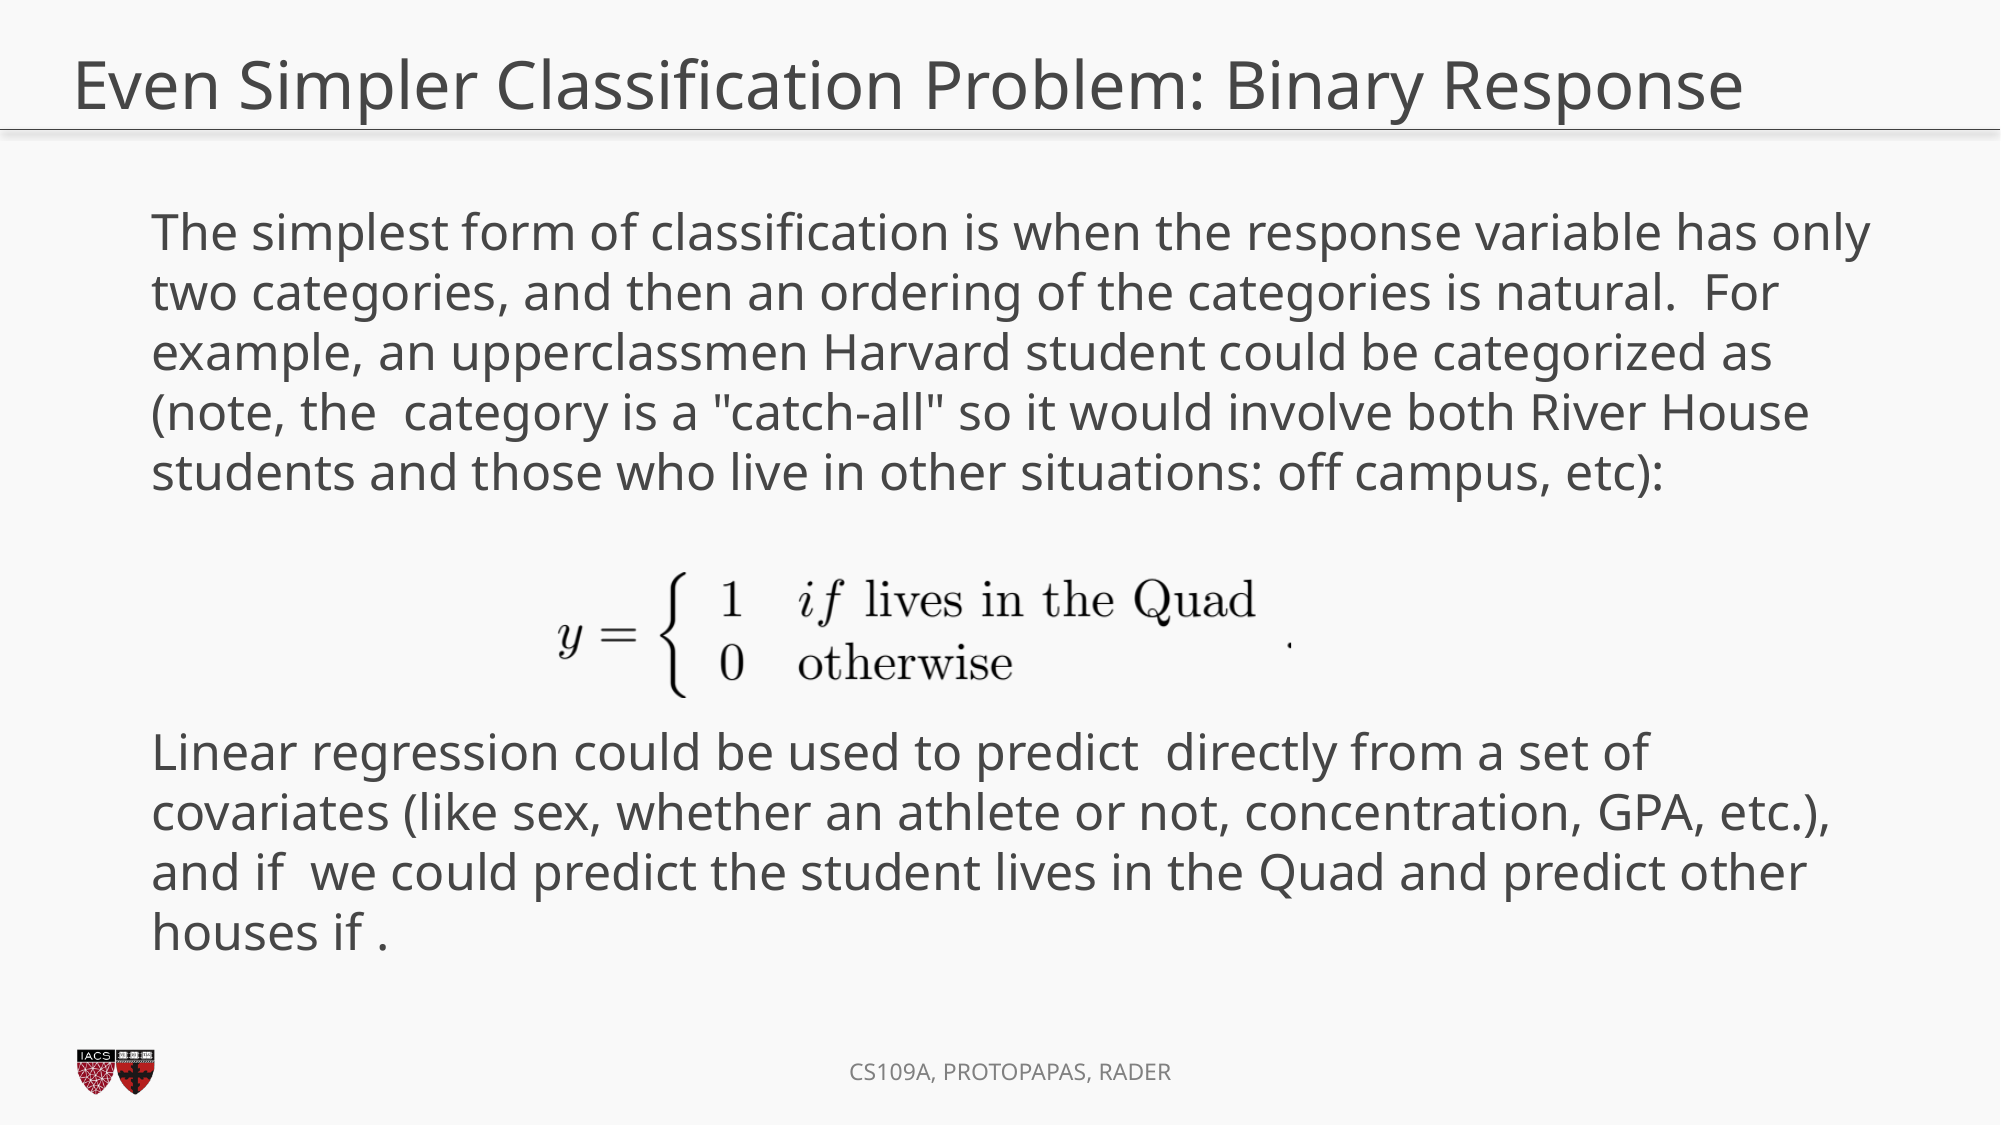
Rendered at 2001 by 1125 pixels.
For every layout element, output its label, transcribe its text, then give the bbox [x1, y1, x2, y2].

picture [75, 1049, 155, 1095]
picture [556, 571, 1292, 699]
title Even Simpler Classification Problem: Binary Response [57, 35, 1943, 162]
